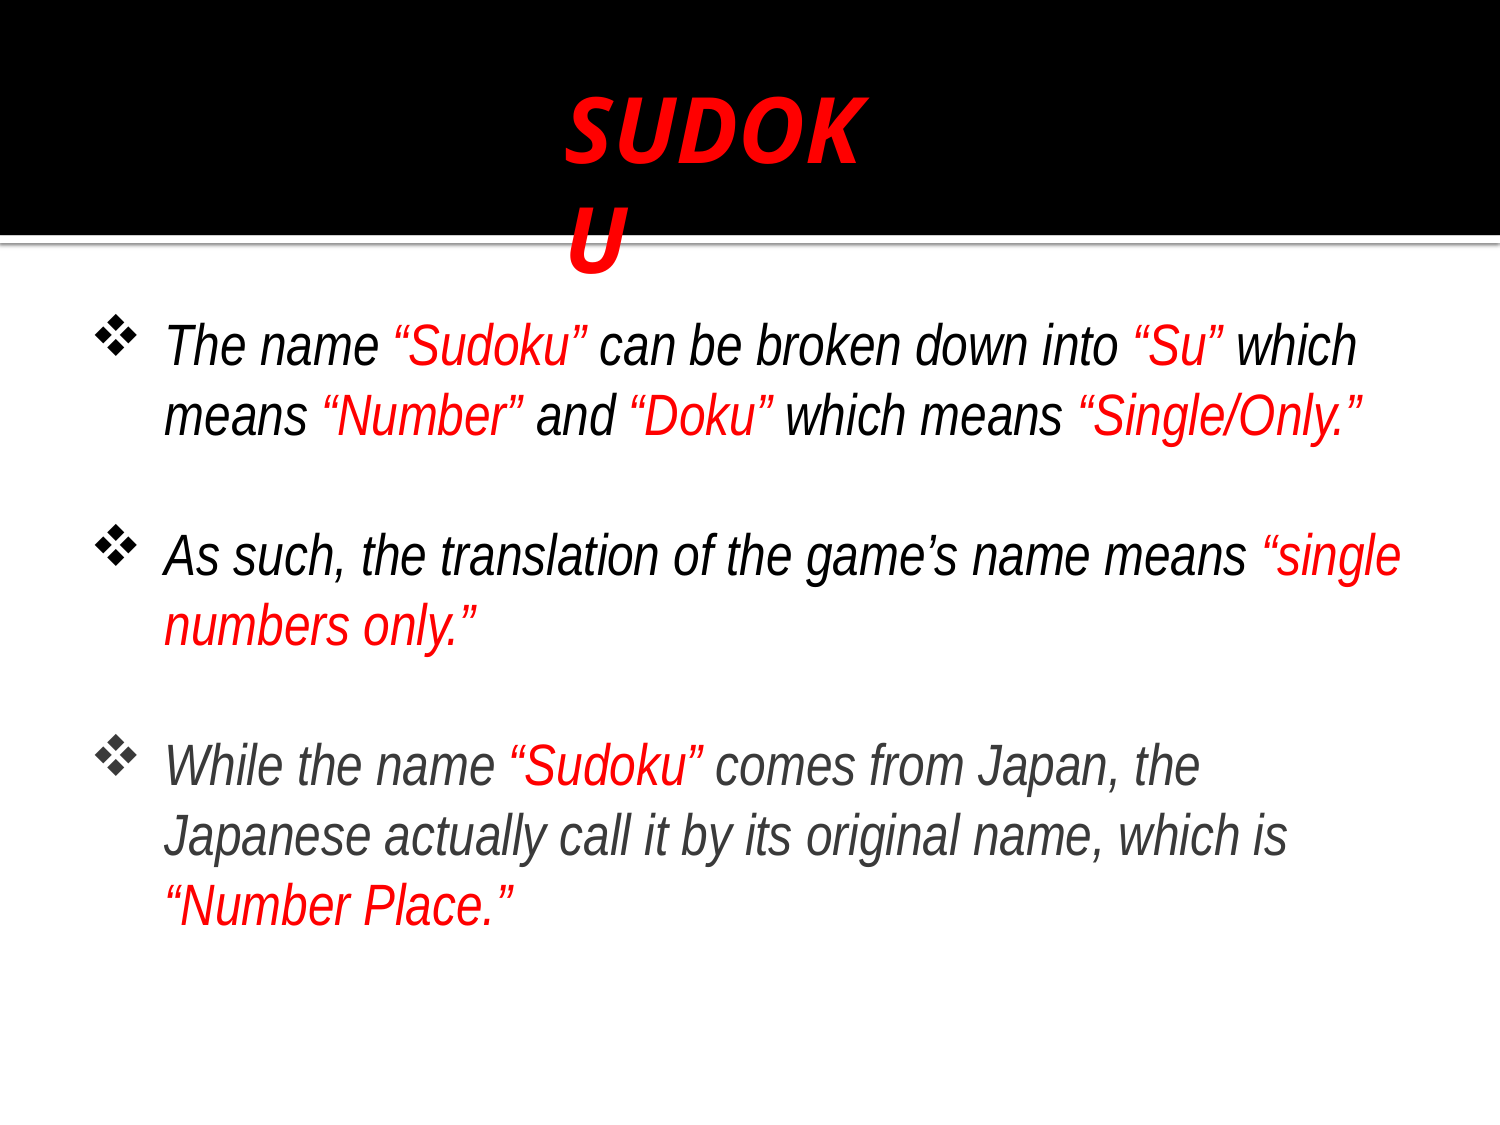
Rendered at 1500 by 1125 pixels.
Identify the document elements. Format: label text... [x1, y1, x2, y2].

text_box SUDOKU [549, 64, 918, 300]
text_box The name “Sudoku” can be broken down into “Su” which means “Number” and “Doku” which means “Single/Only.” As such, the translation of the game’s name means “single numbers only.” While the name “Sudoku” comes from Japan, the Japanese actually call it by its original name, which is “Number Place.” [74, 299, 1425, 1015]
picture [918, 244, 1500, 251]
picture [0, 244, 549, 251]
